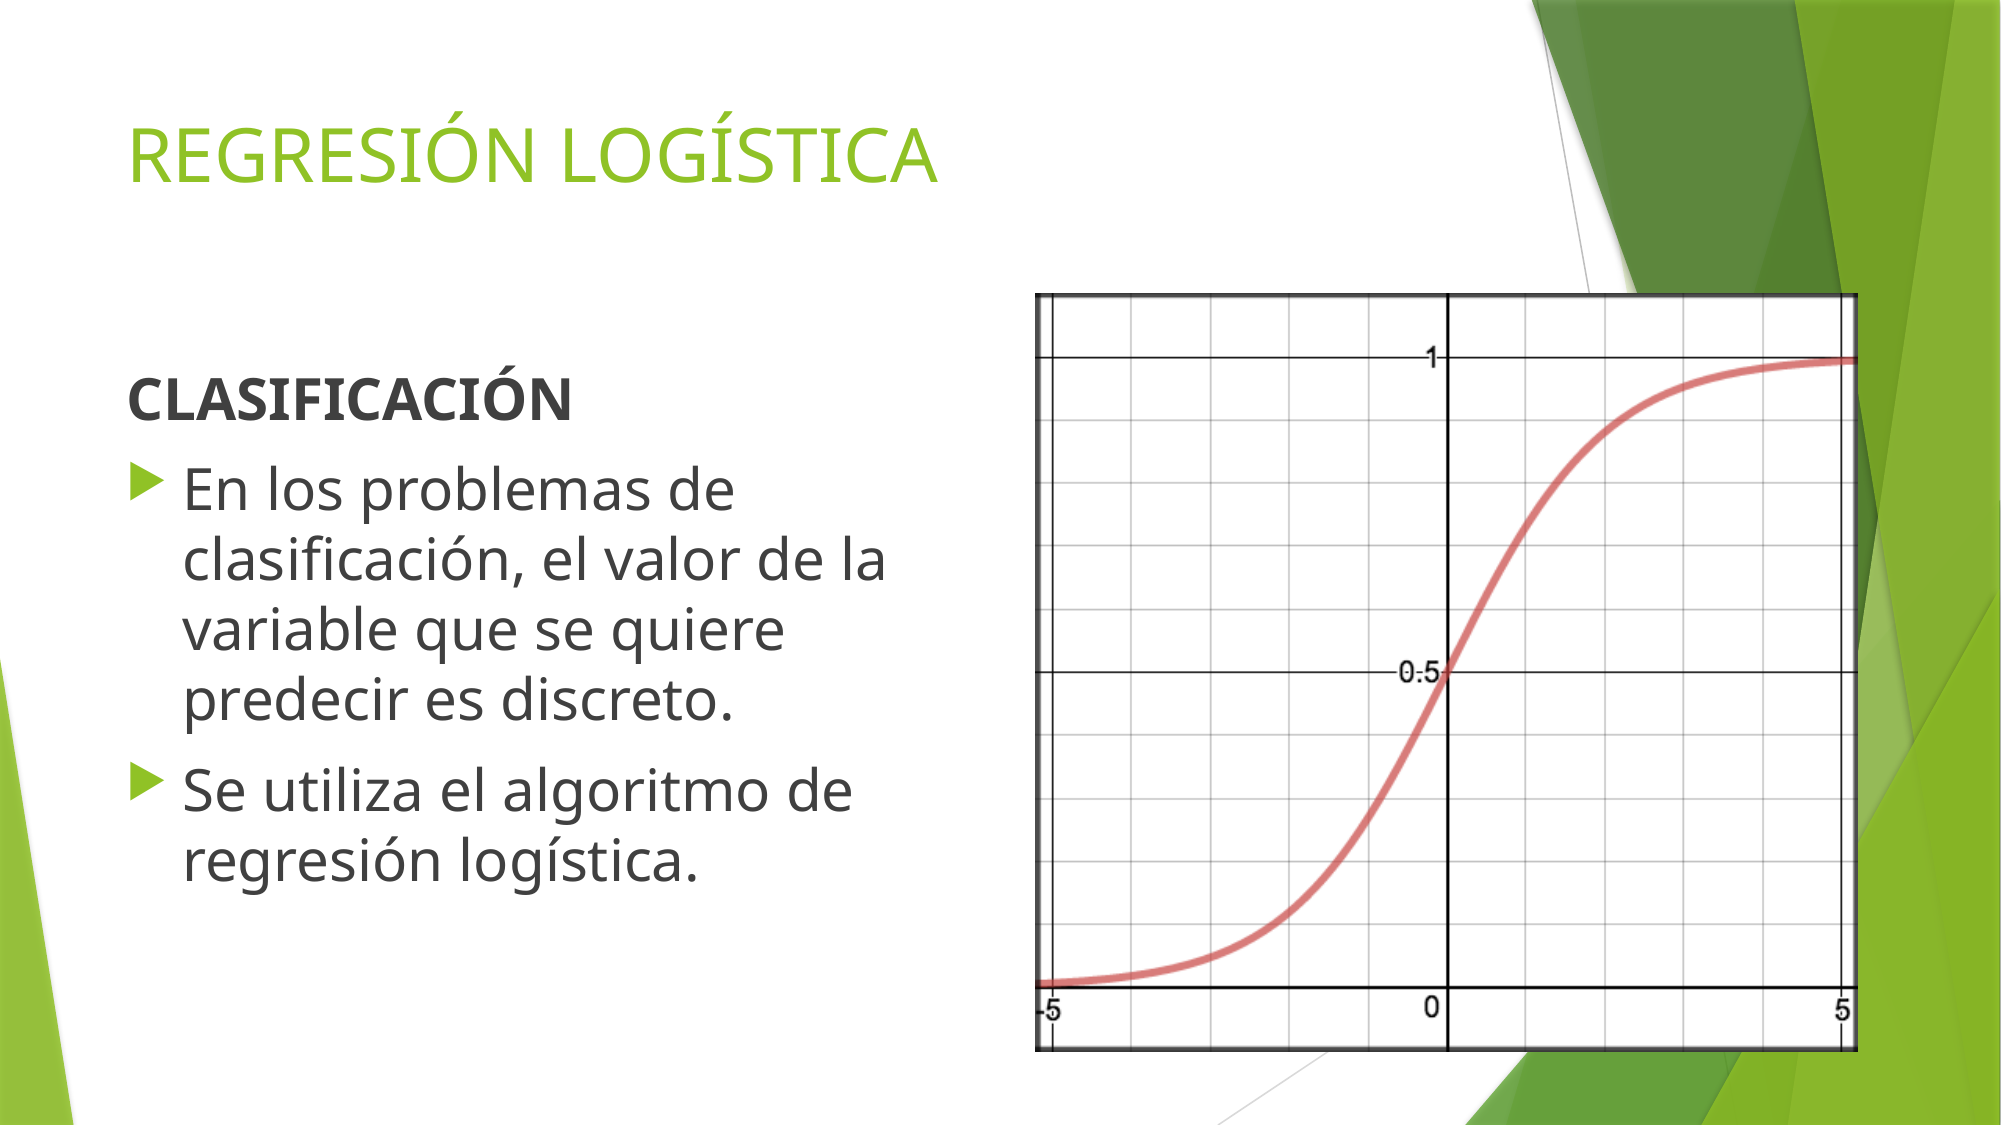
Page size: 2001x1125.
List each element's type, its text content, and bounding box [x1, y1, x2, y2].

picture [1034, 293, 1858, 1053]
list CLASIFICACIÓN En los problemas de clasificación, el valor de la variable que se quiere predecir es discreto. Se utiliza el algoritmo de regresión logística. [111, 354, 1030, 992]
title REGRESIÓN LOGÍSTICA [111, 99, 1522, 317]
